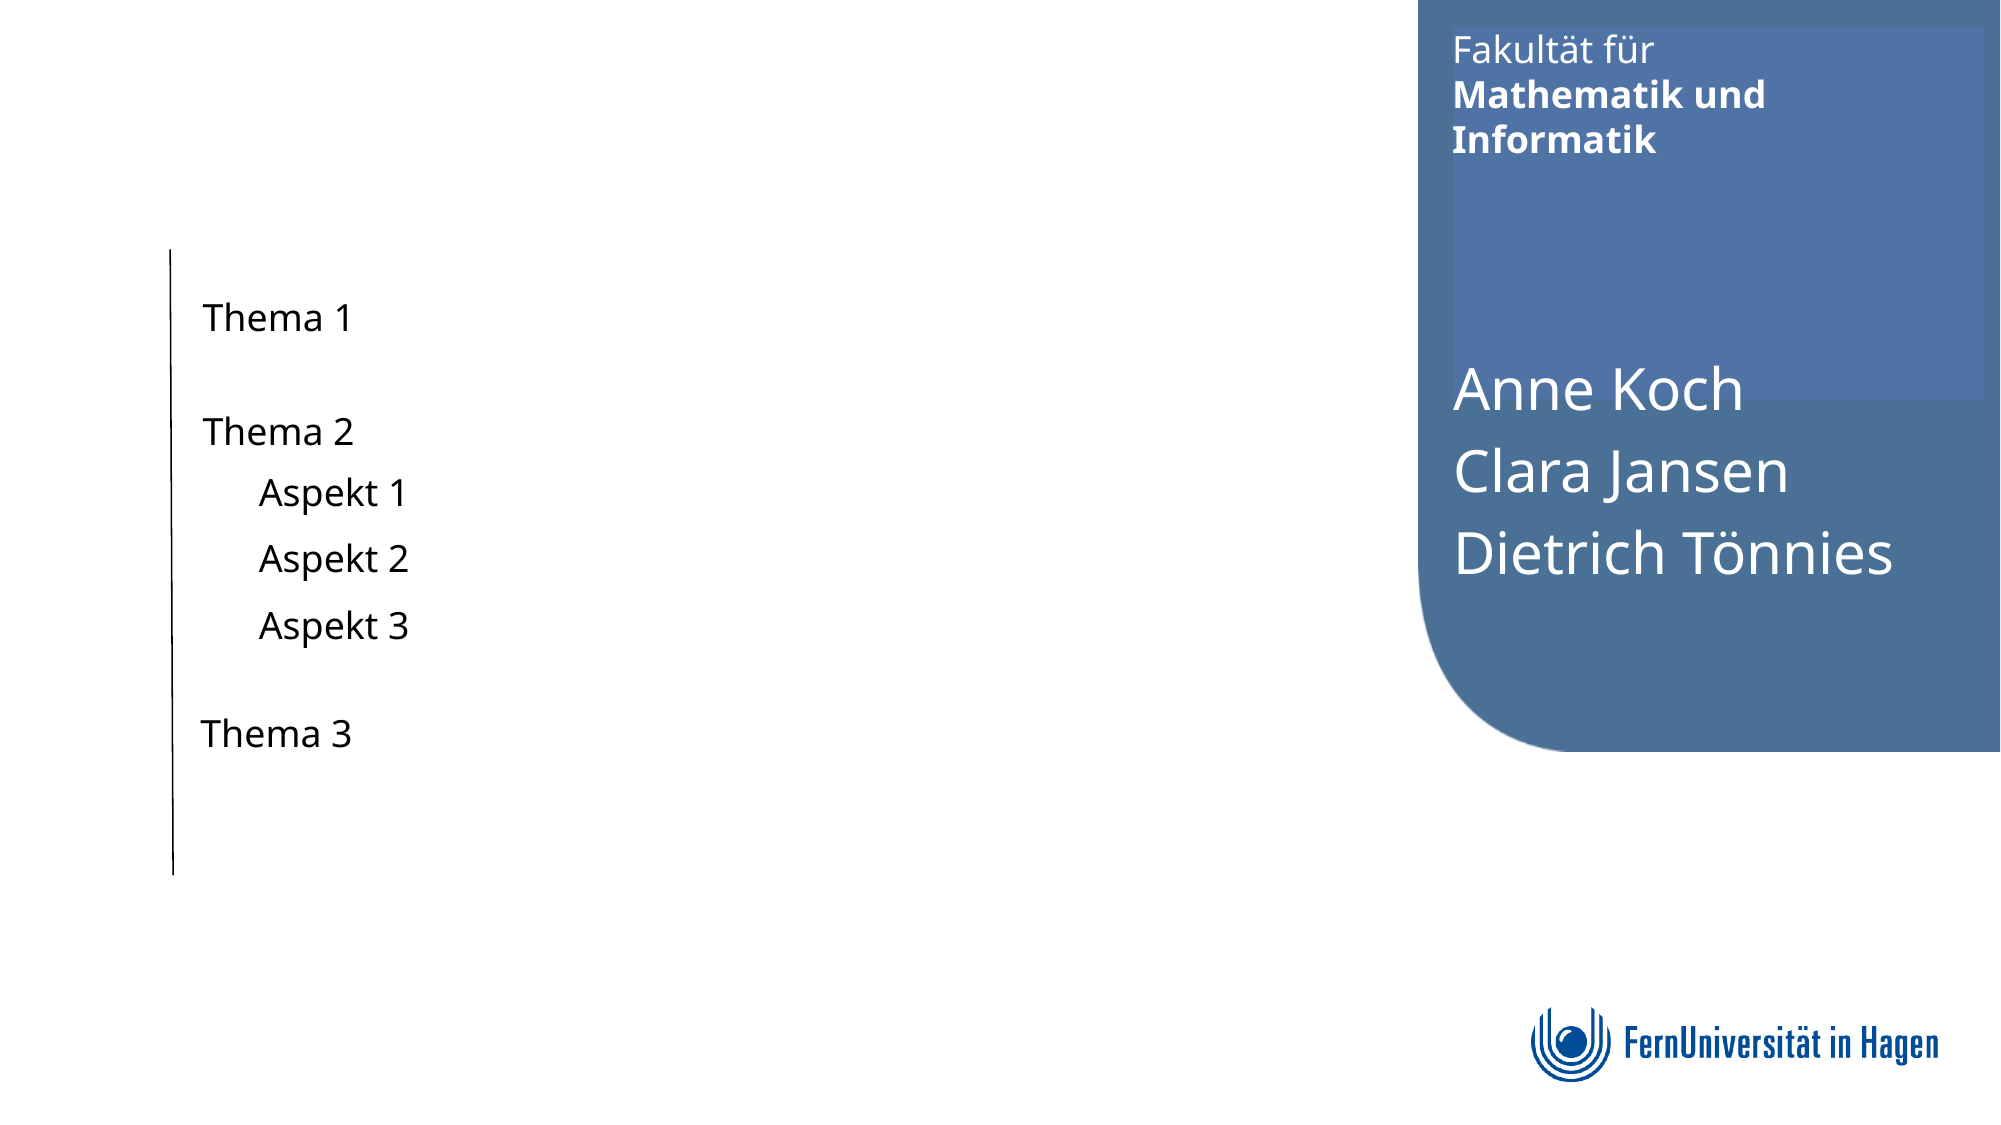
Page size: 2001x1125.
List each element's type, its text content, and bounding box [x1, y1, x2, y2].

text_box Anne Koch Clara Jansen Dietrich Tönnies [1453, 352, 1981, 702]
text_box Thema 2 [187, 401, 563, 461]
picture [1418, 0, 2001, 752]
text_box Aspekt 1 [243, 461, 619, 522]
text_box Aspekt 3 [243, 594, 619, 655]
text_box Thema 3 [185, 702, 785, 762]
text_box Aspekt 2 [243, 528, 619, 588]
text_box [169, 249, 174, 876]
picture [1531, 1007, 1938, 1082]
text_box Thema 1 [187, 286, 847, 347]
